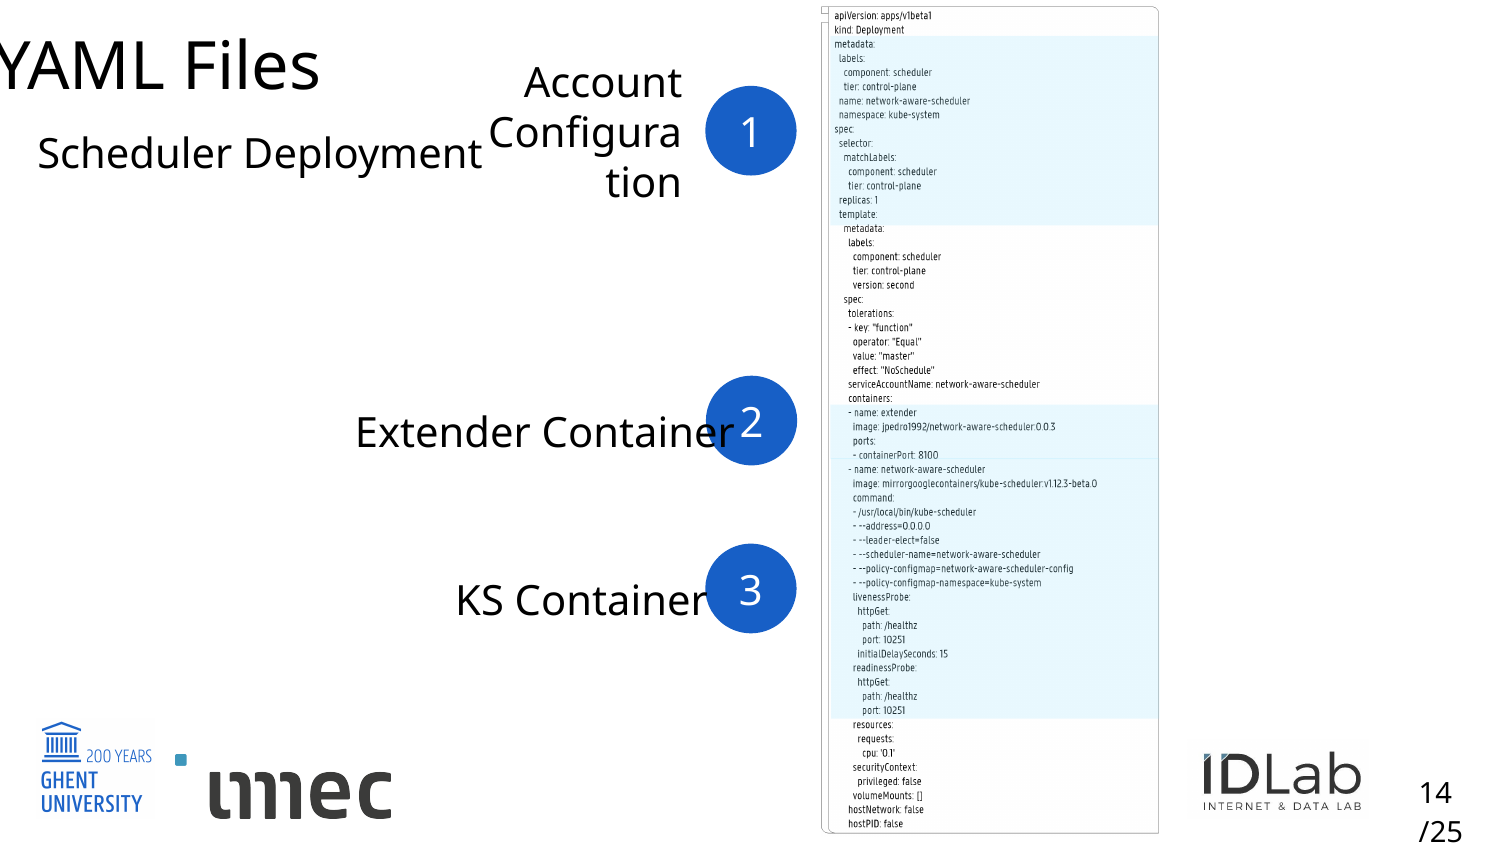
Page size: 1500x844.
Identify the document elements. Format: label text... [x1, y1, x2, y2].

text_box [392, 375, 798, 466]
slide_number 14/25 [1403, 779, 1494, 844]
text_box YAML Files [0, 15, 337, 111]
picture [821, 4, 1159, 837]
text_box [470, 72, 797, 189]
picture [36, 718, 155, 819]
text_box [476, 543, 797, 634]
picture [1187, 739, 1369, 819]
picture [175, 753, 391, 819]
text_box Scheduler Deployment [22, 94, 465, 185]
